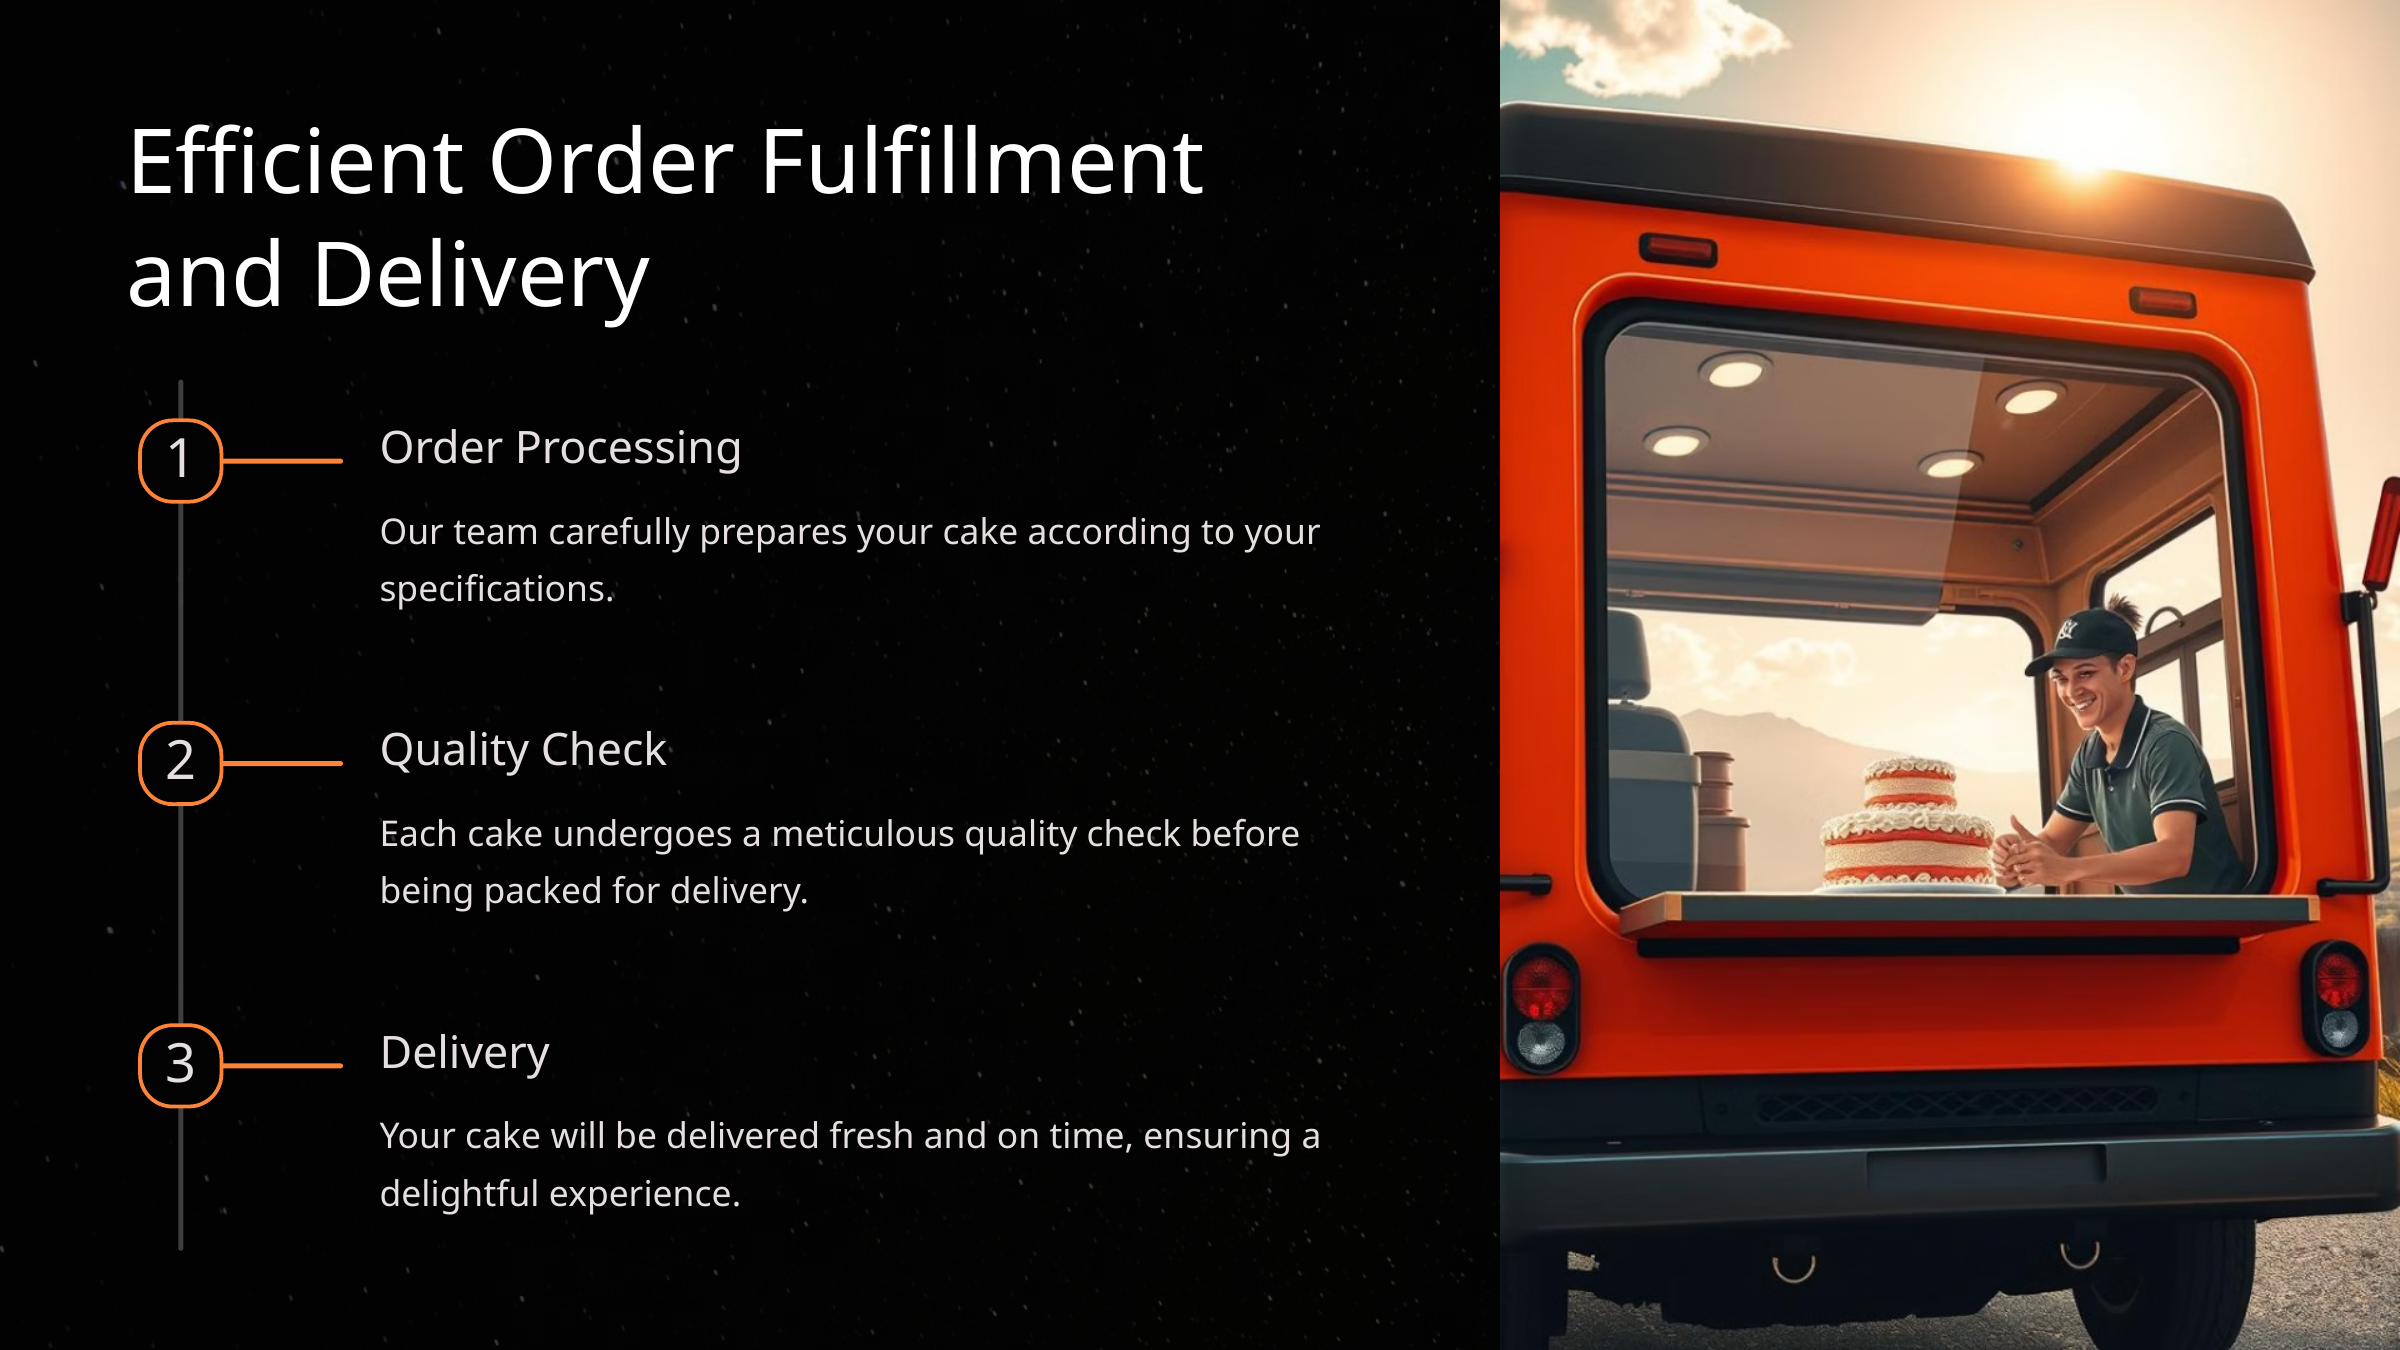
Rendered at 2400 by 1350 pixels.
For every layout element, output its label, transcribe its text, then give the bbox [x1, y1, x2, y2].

text_box Quality Check [379, 718, 832, 775]
text_box [178, 805, 184, 1025]
text_box [140, 1025, 222, 1107]
text_box Delivery [379, 1020, 832, 1078]
text_box [140, 722, 222, 805]
text_box [143, 423, 219, 499]
text_box 3 [164, 1038, 198, 1093]
text_box Your cake will be delivered fresh and on time, ensuring a delightful experience. [379, 1098, 1374, 1215]
text_box 1 [170, 433, 192, 489]
text_box [178, 502, 184, 722]
text_box [222, 458, 344, 464]
text_box [178, 1107, 184, 1251]
text_box [222, 1063, 344, 1069]
picture [0, 0, 2400, 1350]
text_box Order Processing [379, 415, 832, 473]
text_box 2 [164, 736, 198, 791]
text_box Efficient Order Fulfillment and Delivery [126, 99, 1374, 326]
text_box Our team carefully prepares your cake according to your specifications. [379, 494, 1374, 610]
text_box [222, 761, 344, 767]
text_box [178, 379, 184, 420]
text_box Each cake undergoes a meticulous quality check before being packed for delivery. [379, 796, 1374, 913]
